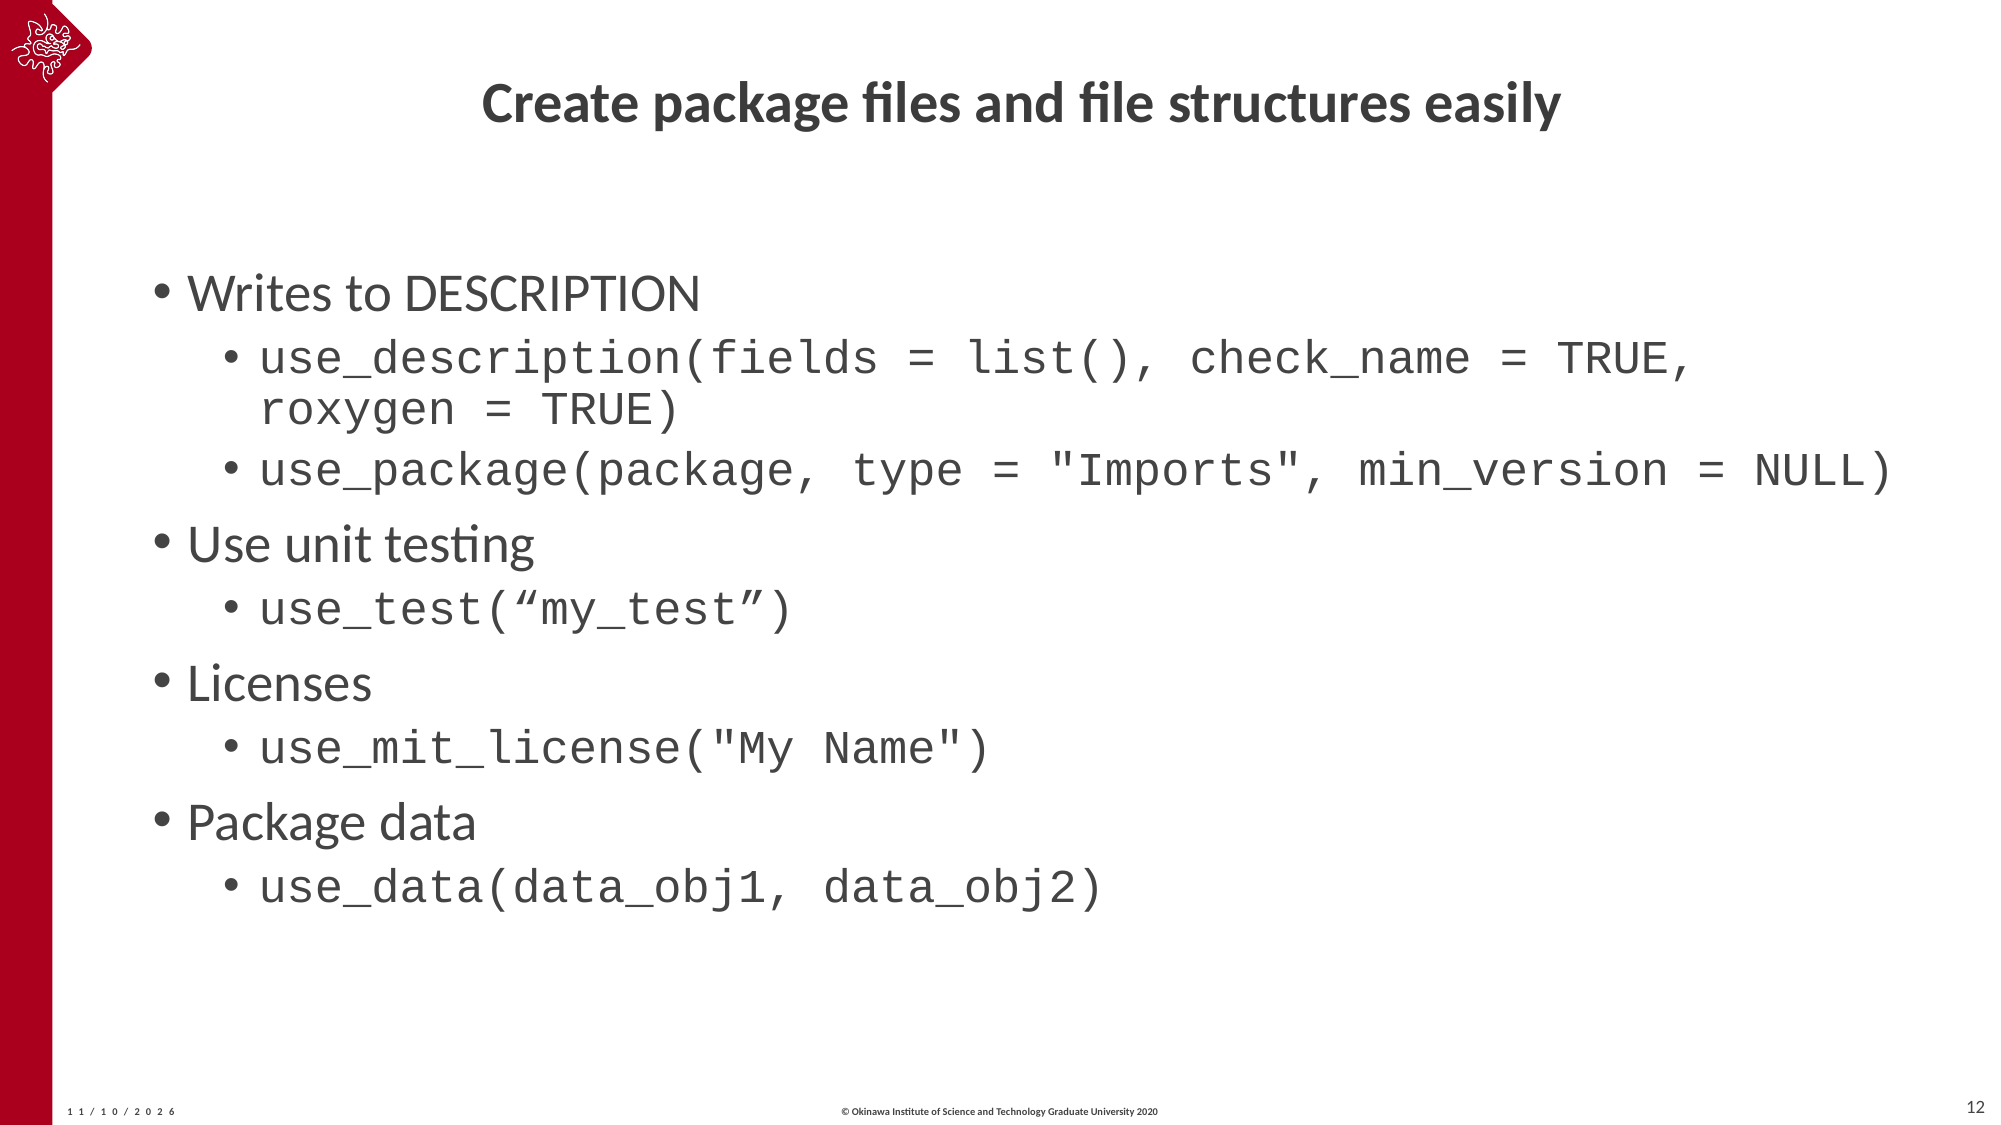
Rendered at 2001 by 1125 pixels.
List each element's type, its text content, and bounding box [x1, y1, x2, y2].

picture [11, 13, 81, 83]
title Create package files and file structures easily [104, 72, 1940, 137]
list Writes to DESCRIPTION use_description(fields = list(), check_name = TRUE, roxygen = TRUE) use_package(package, type = "Imports", min_version = NULL) Use unit testing use_test(“my_test”) Licenses use_mit_license("My Name") Package data use_data(data_obj1, data_obj2) [137, 257, 1925, 973]
